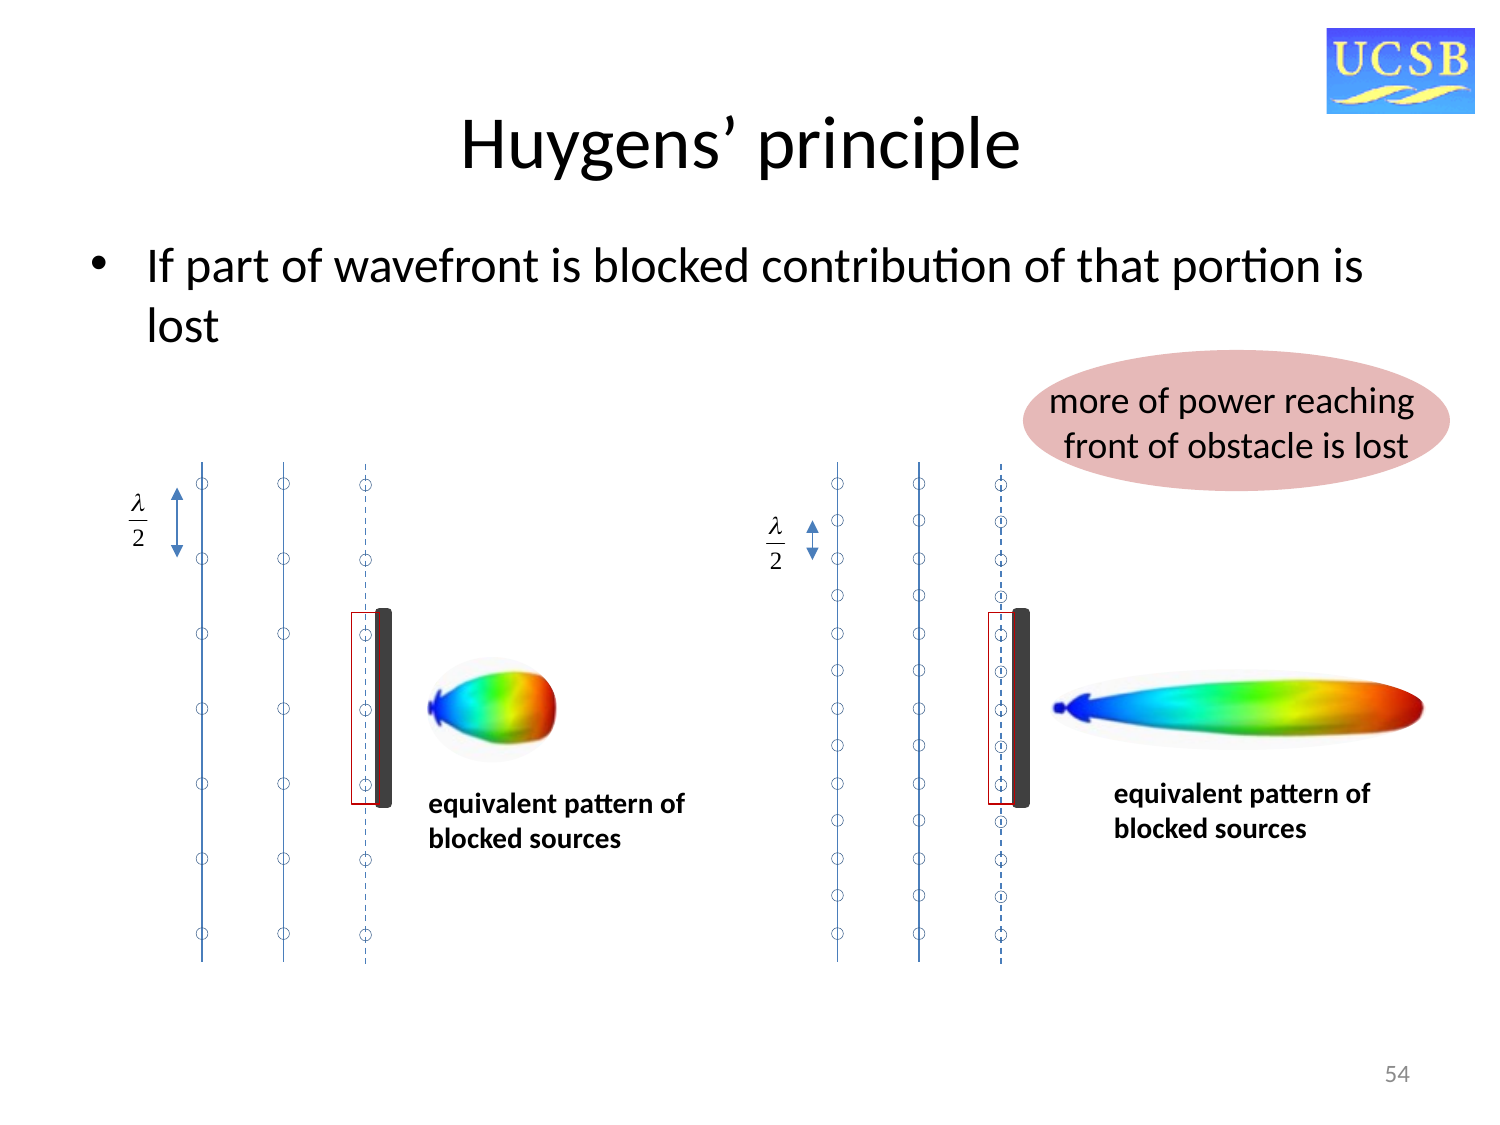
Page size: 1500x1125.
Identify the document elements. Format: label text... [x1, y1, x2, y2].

text_box [923, 551, 927, 566]
text_box [369, 852, 374, 868]
text_box [275, 552, 279, 566]
text_box [841, 626, 846, 641]
text_box [841, 776, 846, 791]
text_box [275, 927, 279, 941]
text_box [357, 553, 361, 567]
text_box [357, 928, 361, 942]
text_box [275, 852, 279, 866]
text_box [1006, 610, 1016, 806]
text_box [923, 926, 927, 941]
text_box [841, 738, 846, 753]
text_box [841, 813, 846, 828]
text_box [923, 513, 927, 528]
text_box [124, 487, 153, 553]
text_box [829, 738, 833, 752]
text_box [923, 776, 927, 791]
text_box [357, 853, 361, 867]
text_box [841, 888, 846, 903]
text_box [841, 513, 846, 528]
text_box [829, 477, 833, 491]
text_box [992, 890, 996, 903]
text_box [923, 813, 927, 828]
text_box [992, 590, 996, 603]
text_box [829, 852, 833, 866]
text_box [992, 515, 996, 528]
text_box [357, 478, 361, 492]
picture [1049, 669, 1427, 751]
text_box [829, 663, 833, 677]
text_box [923, 851, 927, 866]
text_box [841, 851, 846, 866]
title Link budget [1326, 28, 1475, 114]
text_box [841, 476, 846, 491]
text_box [923, 888, 927, 903]
text_box more of power reaching front of obstacle is lost [1020, 347, 1453, 494]
slide_number 54 [1074, 1042, 1425, 1103]
title Huygens’ principle [75, 45, 1425, 233]
text_box [992, 853, 996, 867]
list If part of wavefront is blocked contribution of that portion is lost [75, 224, 1388, 1113]
text_box [349, 610, 361, 806]
text_box [829, 552, 833, 566]
text_box [829, 927, 833, 941]
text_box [762, 510, 790, 576]
text_box [829, 588, 833, 602]
text_box [382, 610, 389, 806]
text_box [369, 552, 374, 568]
text_box equivalent pattern of blocked sources [413, 776, 707, 862]
text_box [275, 627, 279, 641]
text_box [923, 476, 927, 491]
text_box [992, 478, 996, 492]
text_box equivalent pattern of blocked sources [1098, 767, 1393, 852]
text_box [829, 513, 833, 527]
text_box [829, 702, 833, 716]
text_box [841, 551, 846, 566]
text_box [992, 553, 996, 567]
text_box [841, 588, 846, 603]
text_box [829, 627, 833, 641]
text_box [841, 926, 846, 941]
text_box [923, 701, 927, 716]
text_box [923, 588, 927, 603]
text_box [275, 777, 279, 791]
text_box [829, 813, 833, 827]
text_box [275, 702, 279, 716]
text_box [987, 610, 996, 806]
text_box [369, 477, 374, 493]
text_box [923, 738, 927, 753]
text_box [1016, 610, 1027, 806]
text_box [829, 888, 833, 902]
picture [426, 656, 558, 763]
text_box [841, 701, 846, 716]
text_box [841, 663, 846, 678]
text_box [275, 477, 279, 491]
text_box [923, 663, 927, 678]
text_box [923, 626, 927, 641]
text_box [369, 610, 382, 806]
text_box [829, 777, 833, 791]
text_box [369, 927, 374, 943]
text_box [992, 928, 996, 942]
text_box [992, 815, 996, 828]
